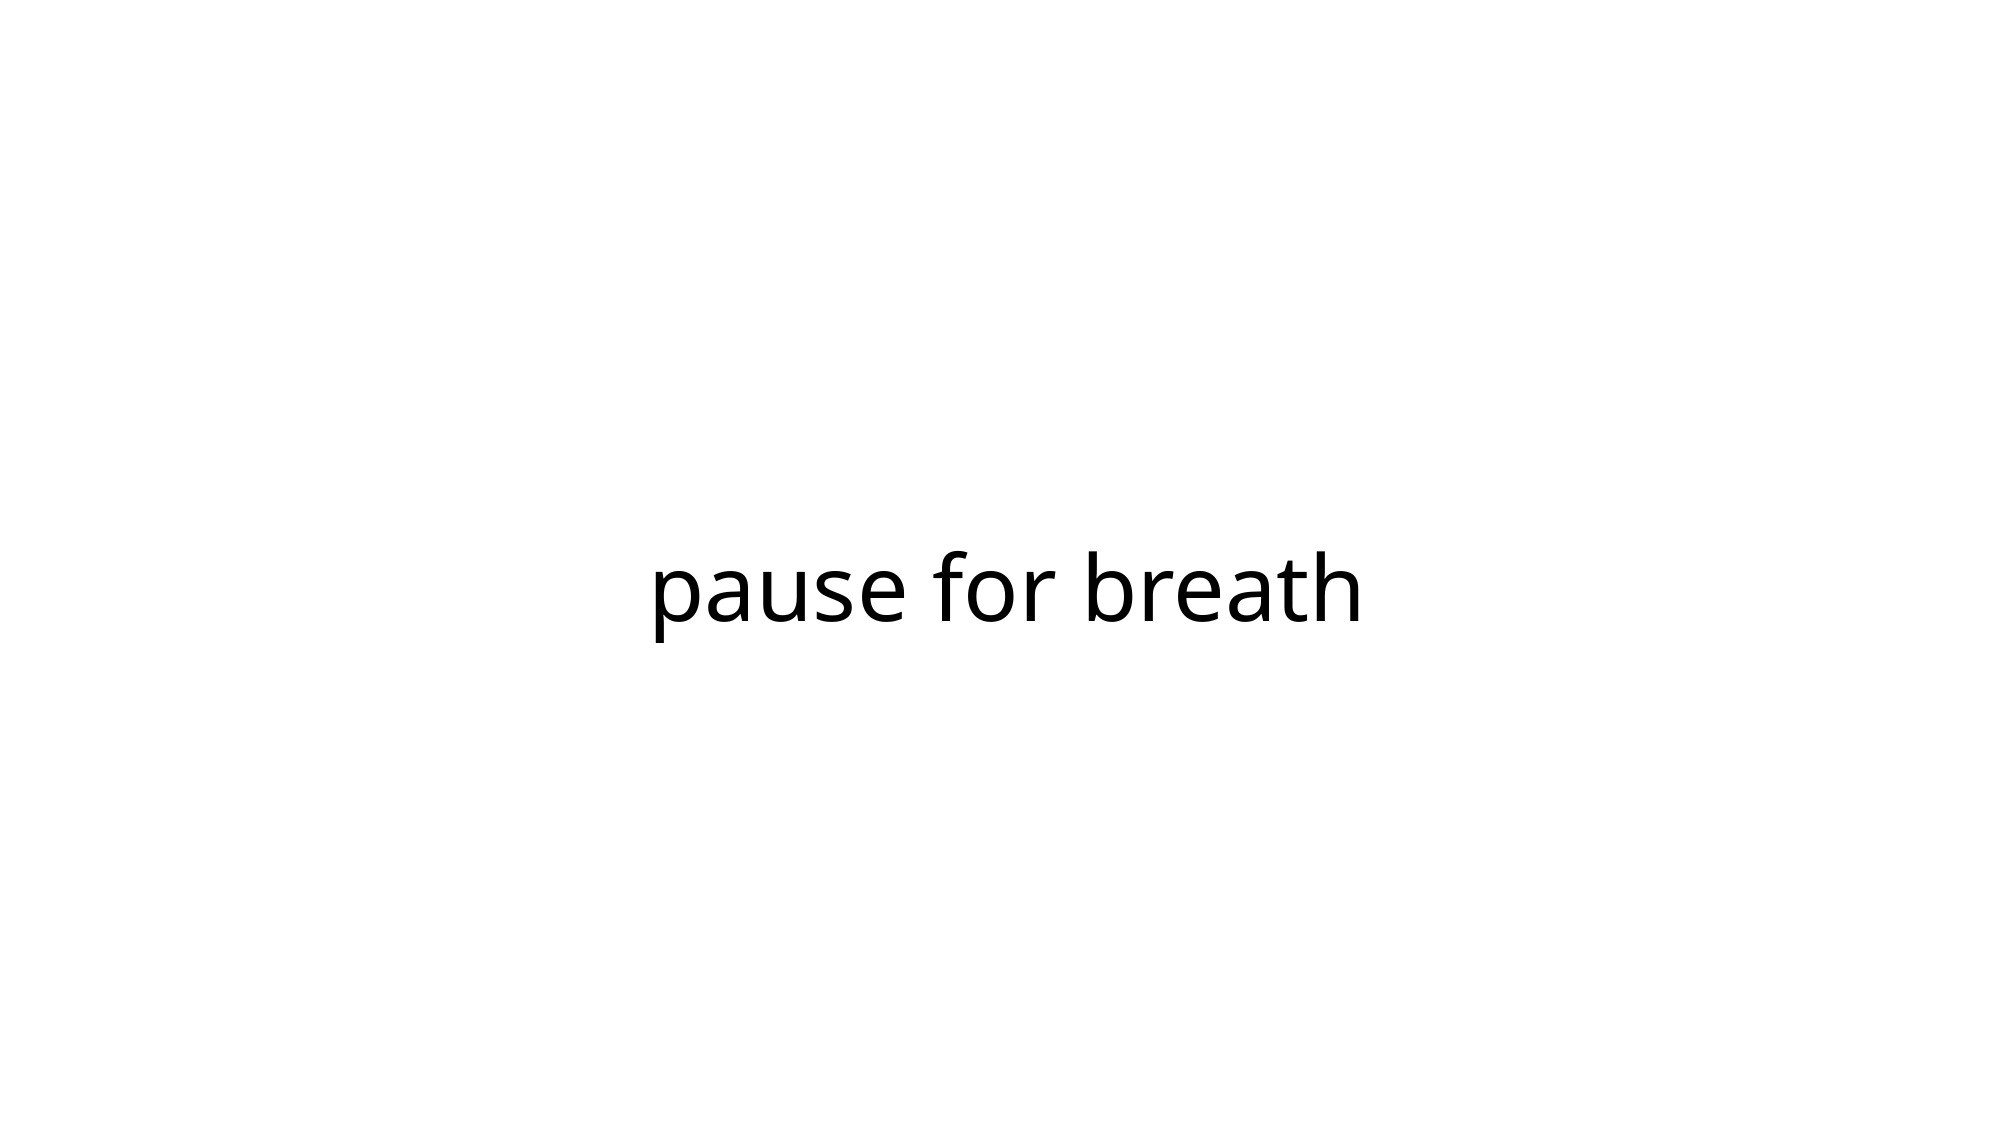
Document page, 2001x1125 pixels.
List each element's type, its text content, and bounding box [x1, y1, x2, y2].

title pause for breath [145, 483, 1871, 701]
